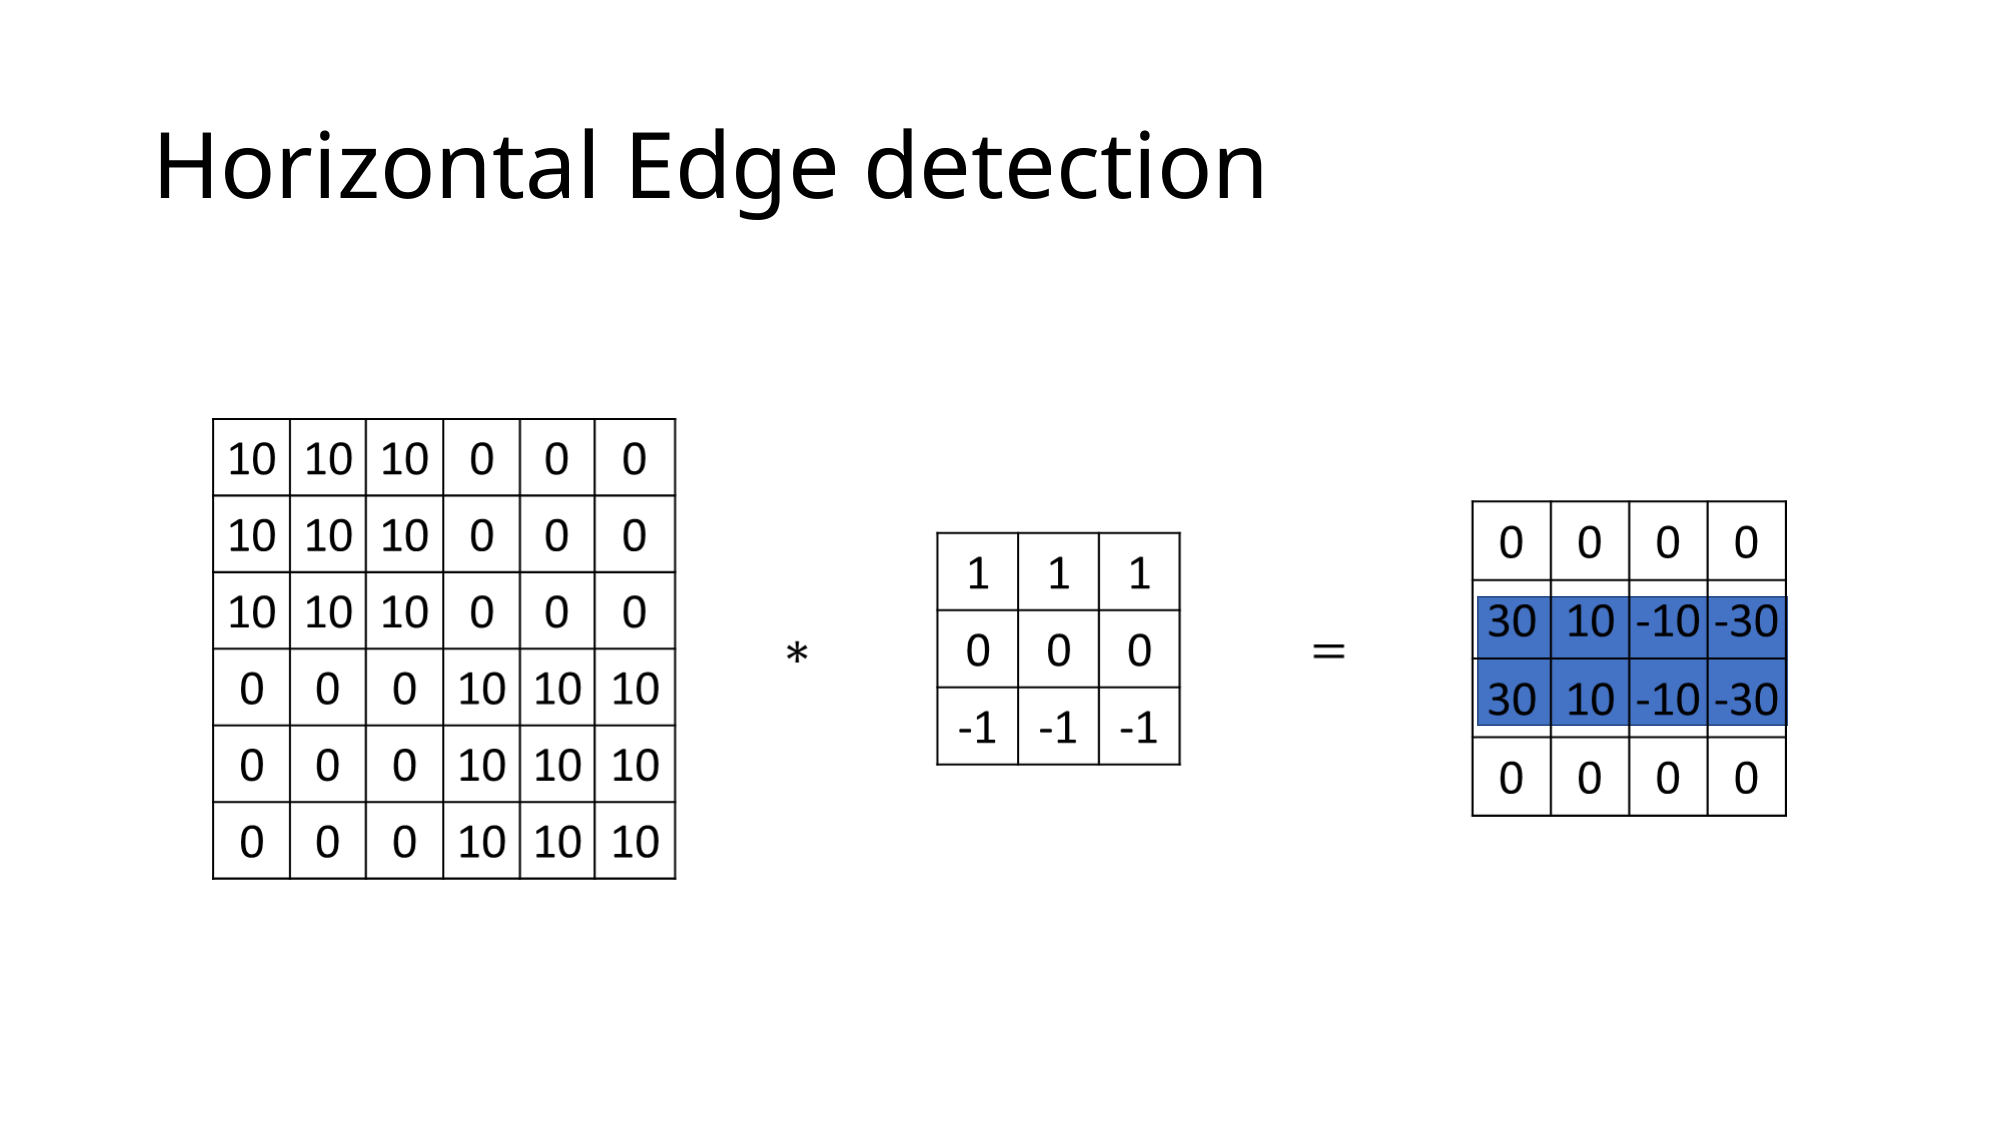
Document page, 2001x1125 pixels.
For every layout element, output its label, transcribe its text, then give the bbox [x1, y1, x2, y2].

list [212, 412, 1788, 901]
title Horizontal Edge detection [137, 59, 1863, 278]
